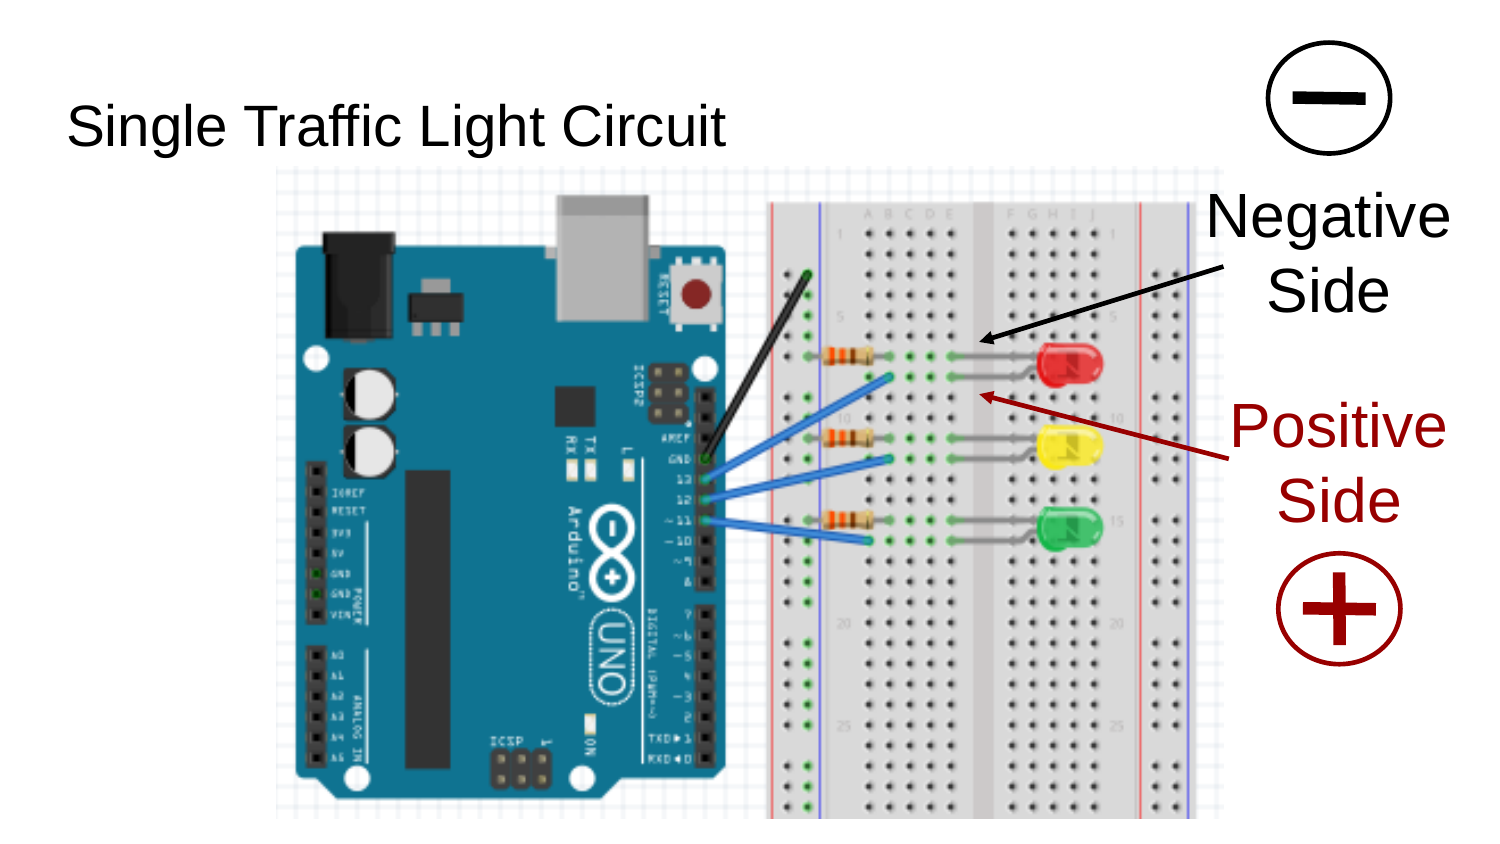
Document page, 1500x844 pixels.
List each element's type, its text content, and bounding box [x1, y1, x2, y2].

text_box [978, 266, 1224, 343]
text_box Negative Side [1180, 159, 1478, 300]
text_box Positive Side [1227, 369, 1488, 511]
title Single Traffic Light Circuit [51, 72, 1449, 167]
picture [276, 166, 1224, 819]
text_box [1268, 42, 1391, 154]
text_box [1278, 553, 1401, 665]
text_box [978, 393, 1230, 460]
